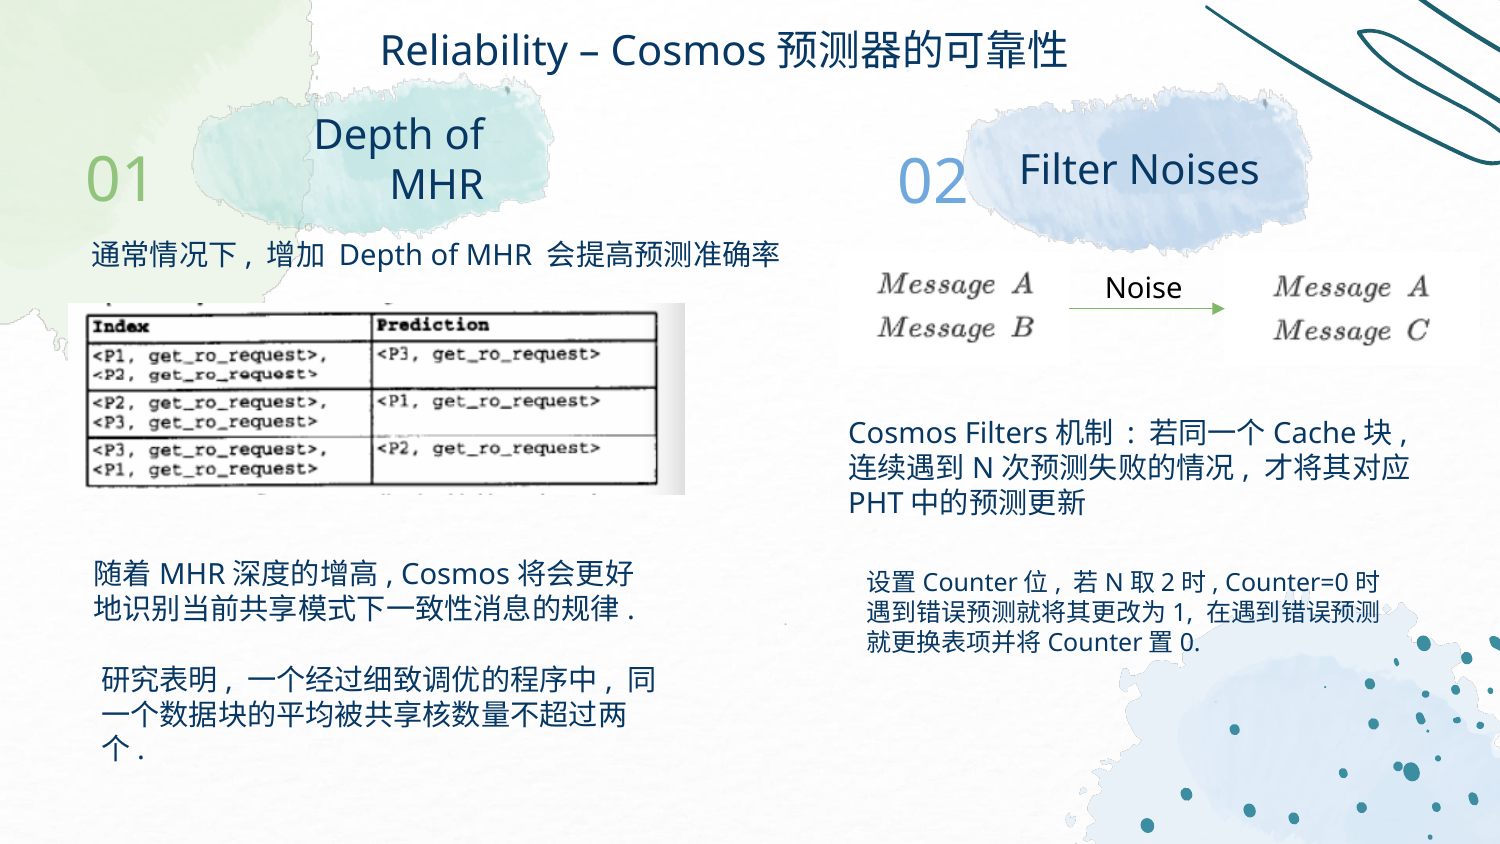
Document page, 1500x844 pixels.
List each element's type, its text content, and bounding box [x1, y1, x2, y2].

text_box Cosmos Filters机制 : 若同一个Cache块, 连续遇到N次预测失败的情况, 才将其对应PHT中的预测更新 [833, 407, 1432, 528]
picture [1428, 0, 1500, 46]
text_box 02 [846, 109, 964, 237]
picture [0, 0, 1500, 844]
picture [1363, 33, 1500, 128]
text_box 设置Counter位, 若N取2时, Counter=0时遇到错误预测就将其更改为1, 在遇到错误预测就更换表项并将Counter置0. [851, 558, 1407, 664]
text_box 随着MHR深度的增高, Cosmos将会更好地识别当前共享模式下一致性消息的规律. [78, 547, 678, 633]
title Reliability – Cosmos预测器的可靠性 [270, 0, 1085, 125]
text_box 通常情况下, 增加 Depth of MHR 会提高预测准确率 [310, 228, 891, 279]
text_box 研究表明, 一个经过细致调优的程序中, 同一个数据块的平均被共享核数量不超过两个. [86, 653, 685, 773]
text_box 通常情况下, 增加 Depth of MHR 会提高预测准确率 [76, 235, 227, 279]
text_box 01 [34, 107, 191, 235]
text_box Noise [1090, 278, 1219, 307]
